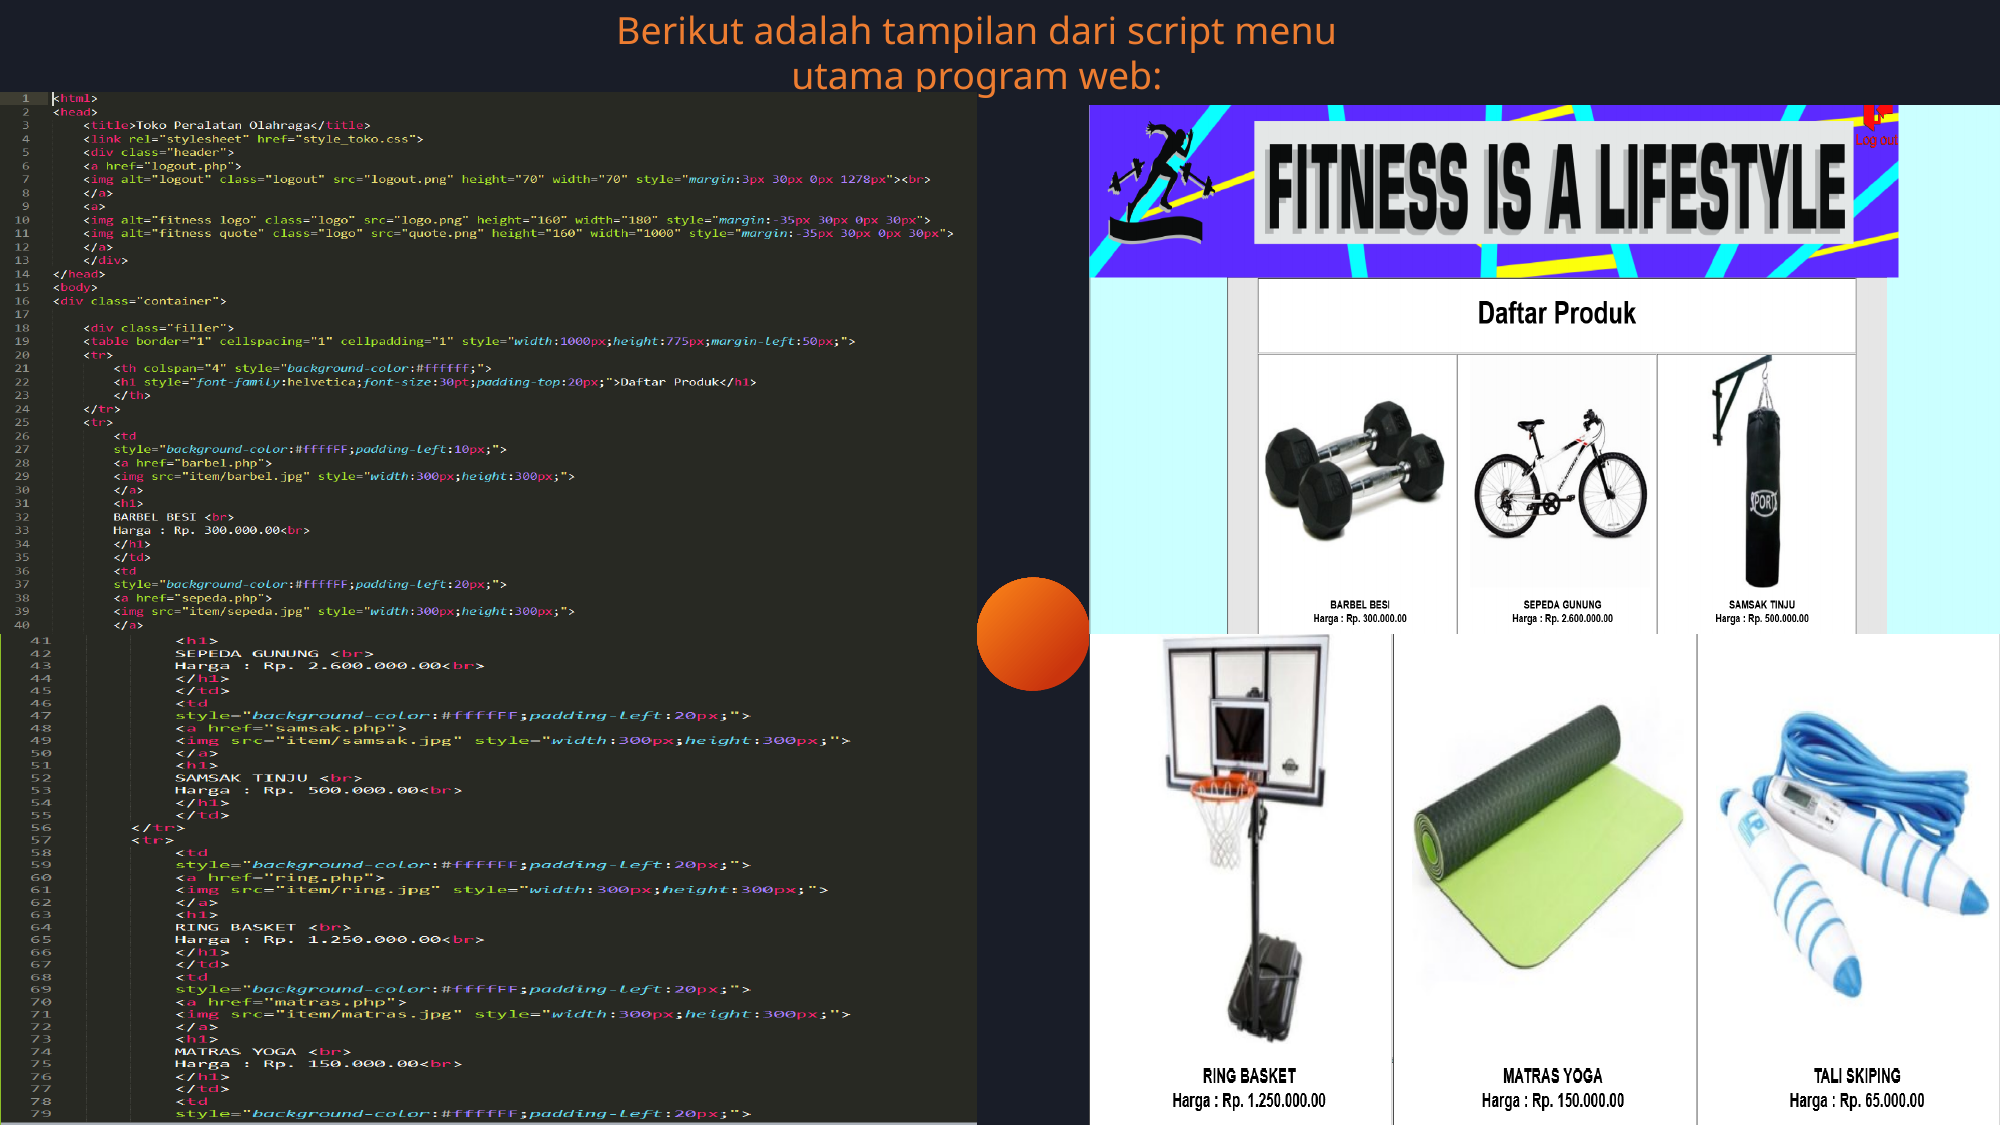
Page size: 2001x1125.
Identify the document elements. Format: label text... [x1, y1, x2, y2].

text_box Berikut adalah tampilan dari script menu utama program web: [582, 0, 1372, 105]
picture [1089, 105, 2000, 1125]
text_box [977, 576, 1089, 692]
picture [0, 92, 977, 1125]
